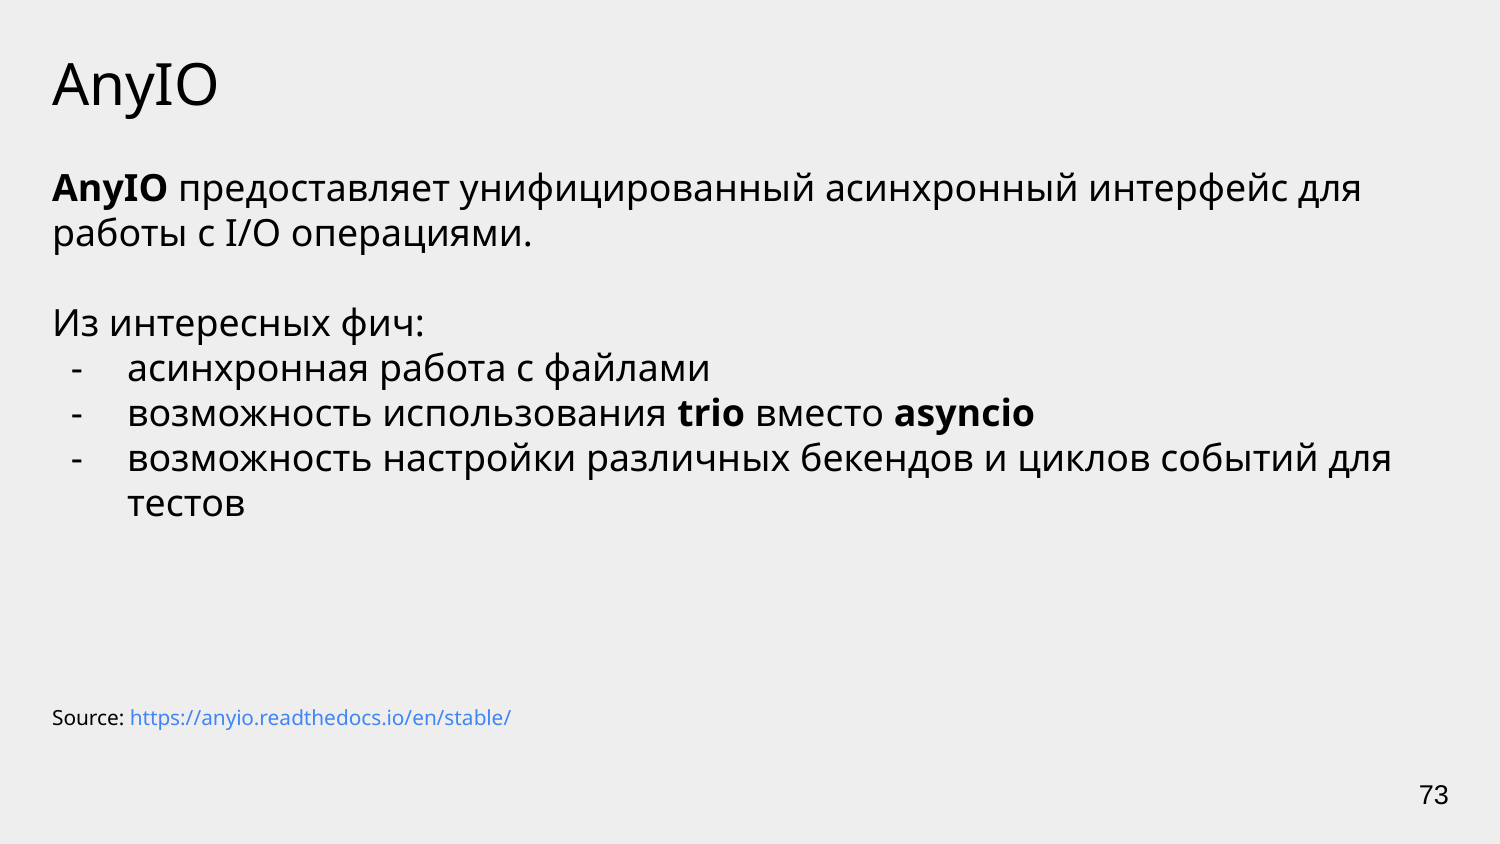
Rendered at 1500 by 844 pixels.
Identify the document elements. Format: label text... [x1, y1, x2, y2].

title AnyIO [37, 32, 1477, 147]
slide_number ‹#› [1387, 762, 1480, 830]
list AnyIO предоставляет унифицированный асинхронный интерфейс для работы с I/O операциями. Из интересных фич: асинхронная работа с файлами возможность использования trio вместо asyncio возможность настройки различных бекендов и циклов событий для тестов Source: https://anyio.readthedocs.io/en/stable/ [37, 149, 1480, 761]
